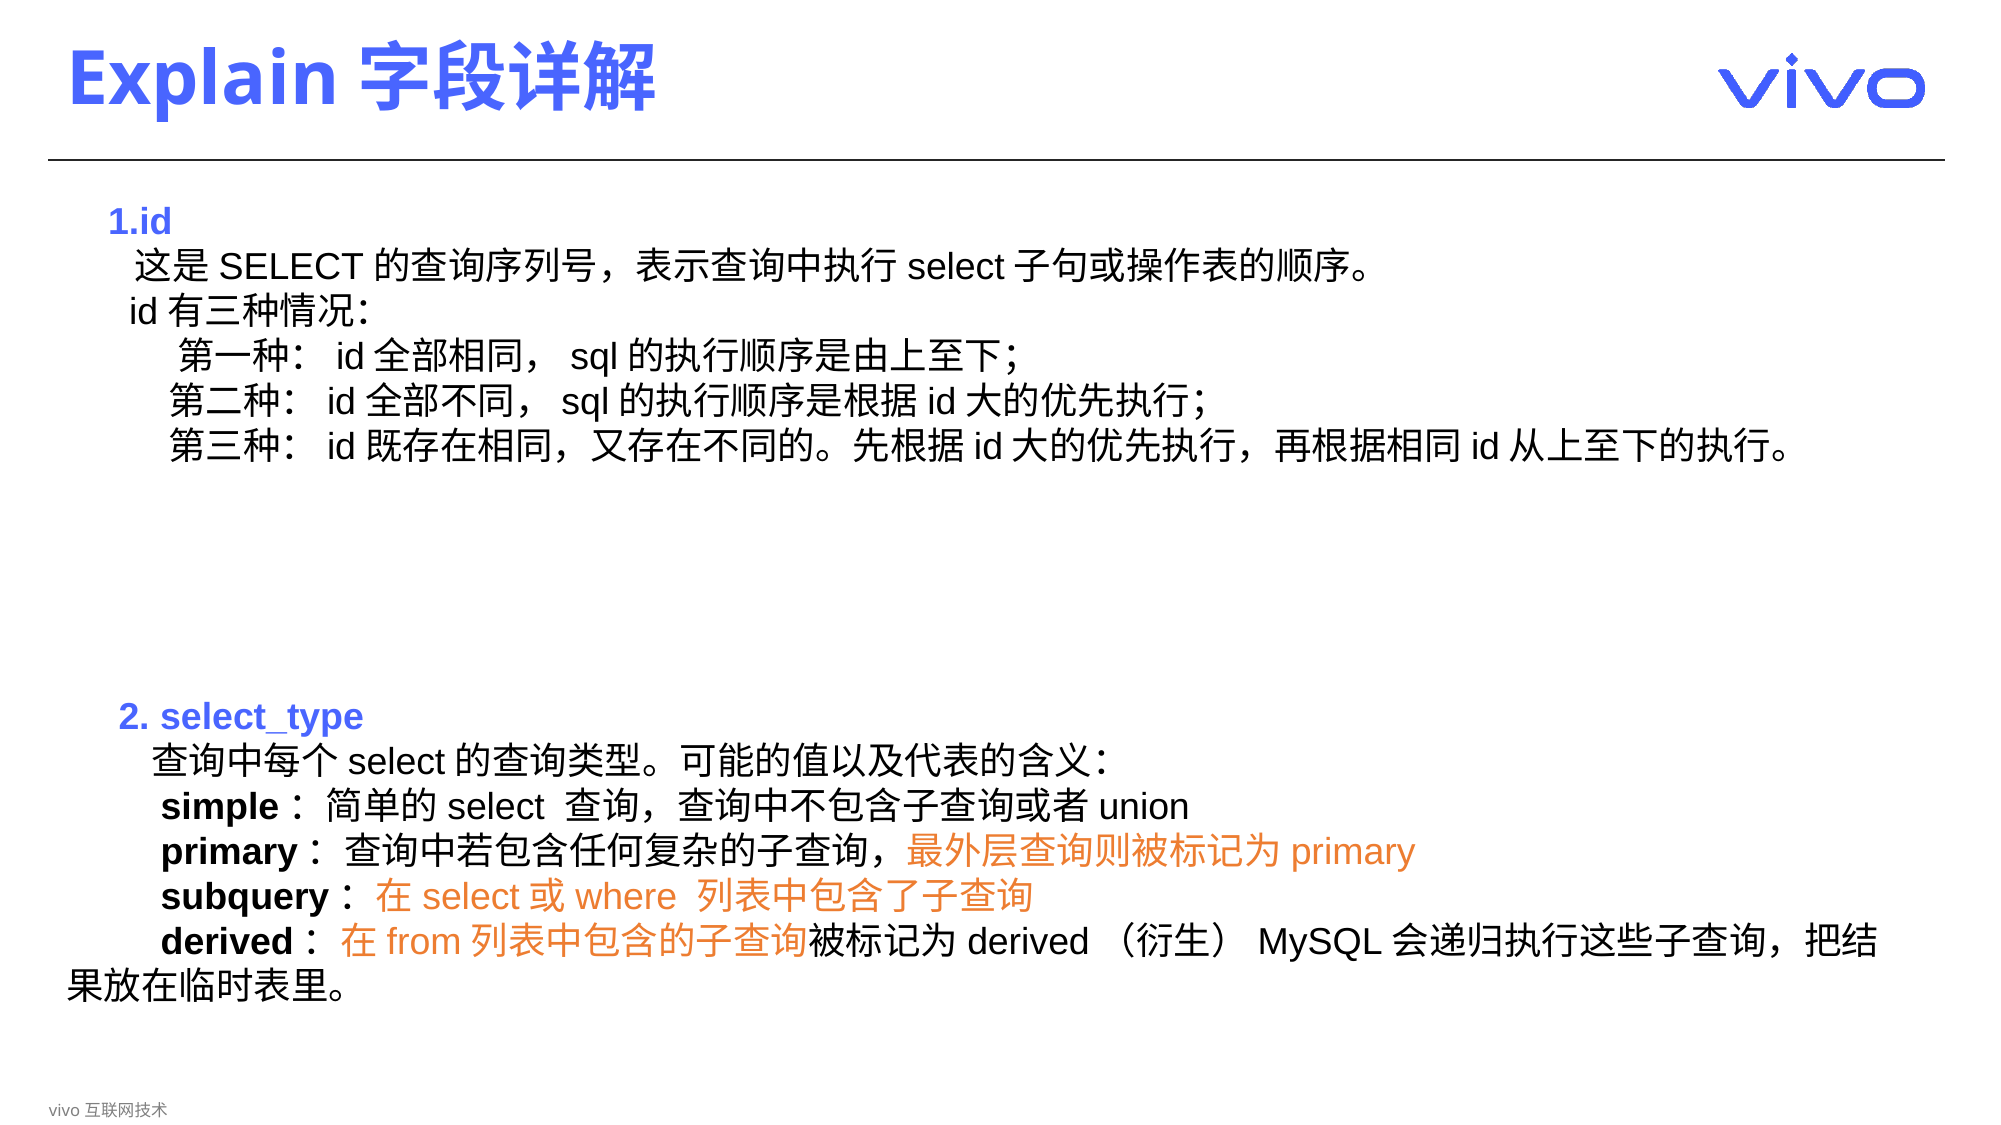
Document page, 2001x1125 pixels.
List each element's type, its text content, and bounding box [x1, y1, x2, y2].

picture [1782, 53, 1925, 108]
title Explain字段详解 [51, 0, 1782, 160]
text_box 1.id 这是SELECT的查询序列号，表示查询中执行select子句或操作表的顺序。 id有三种情况： 第一种：id全部相同，sql的执行顺序是由上至下； 第二种：id全部不同，sql的执行顺序是根据id大的优先执行； 第三种：id既存在相同，又存在不同的。先根据id大的优先执行，再根据相同id从上至下的执行。 2. select_type 查询中每个select的查询类型。可能的值以及代表的含义： simple：简单的select 查询，查询中不包含子查询或者union primary：查询中若包含任何复杂的子查询，最外层查询则被标记为primary subquery：在select或where 列表中包含了子查询 derived：在from列表中包含的子查询被标记为derived（衍生）MySQL会递归执行这些子查询，把结果放在临时表里。 [51, 189, 1921, 1015]
